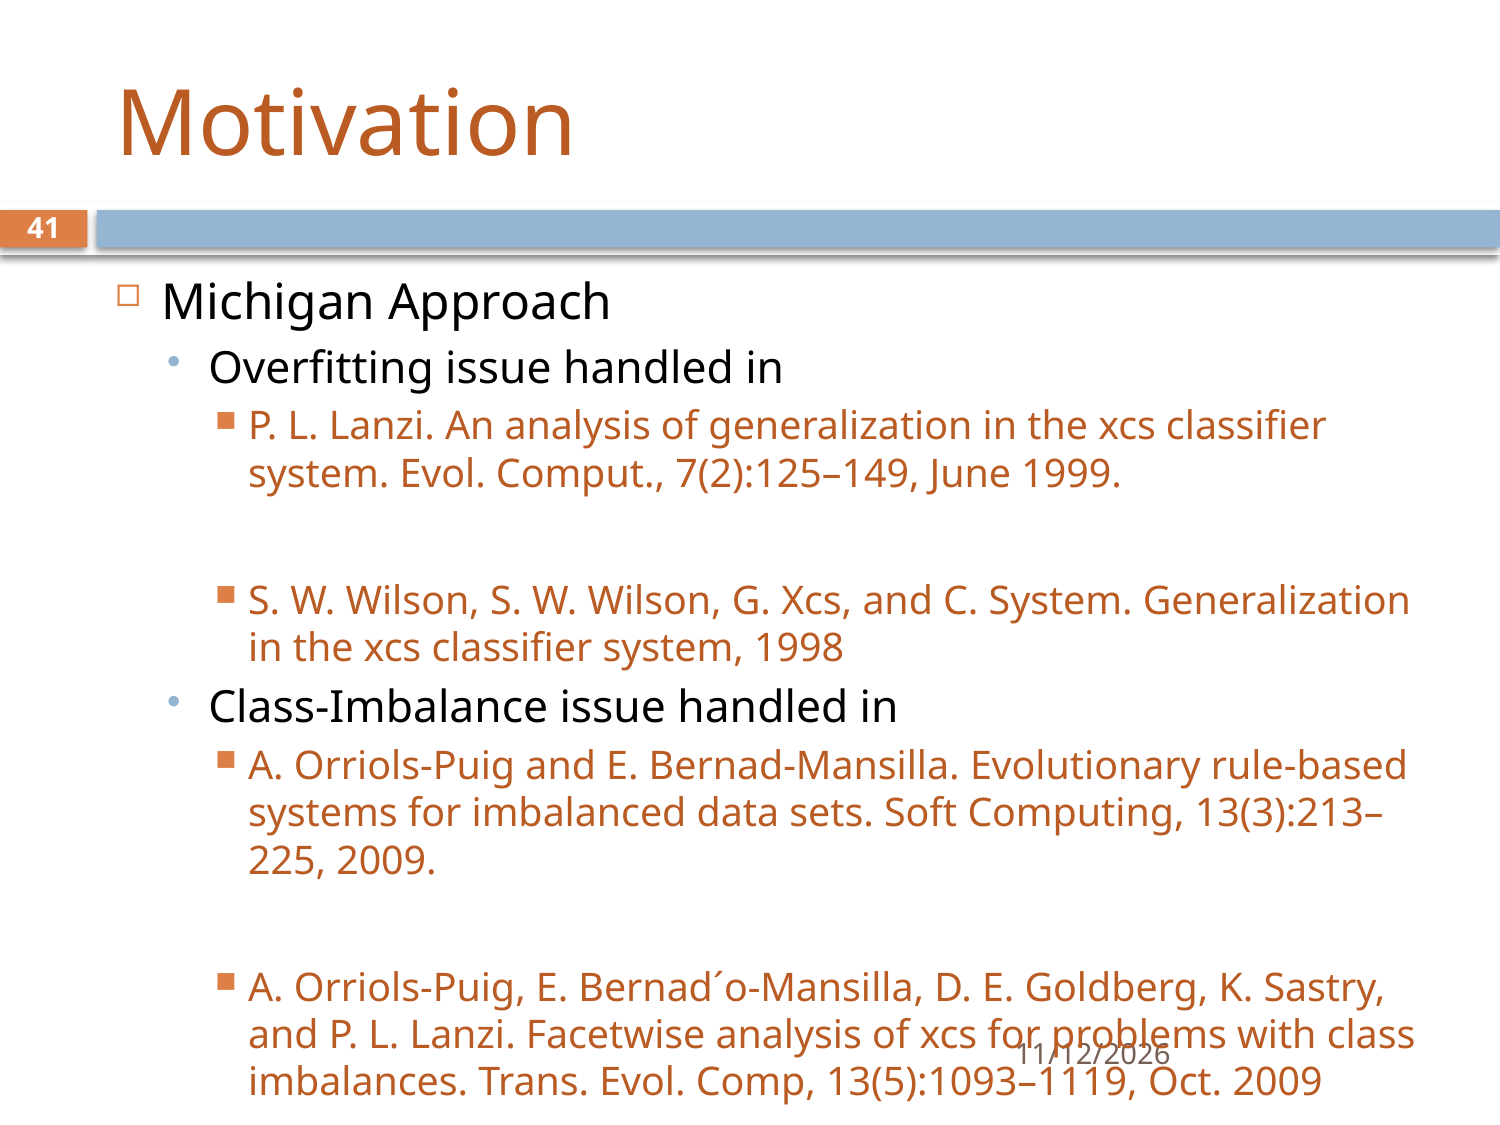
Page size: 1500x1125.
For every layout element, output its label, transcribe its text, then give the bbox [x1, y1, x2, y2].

title Motivation [100, 37, 1438, 200]
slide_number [999, 1025, 1438, 1085]
slide_number 41 [0, 208, 88, 249]
list Michigan Approach Overfitting issue handled in P. L. Lanzi. An analysis of generalization in the xcs classifier system. Evol. Comput., 7(2):125–149, June 1999. S. W. Wilson, S. W. Wilson, G. Xcs, and C. System. Generalization in the xcs classifier system, 1998 Class-Imbalance issue handled in A. Orriols-Puig and E. Bernad-Mansilla. Evolutionary rule-based systems for imbalanced data sets. Soft Computing, 13(3):213–225, 2009. A. Orriols-Puig, E. Bernad´o-Mansilla, D. E. Goldberg, K. Sastry, and P. L. Lanzi. Facetwise analysis of xcs for problems with class imbalances. Trans. Evol. Comp, 13(5):1093–1119, Oct. 2009 [100, 262, 1438, 1125]
